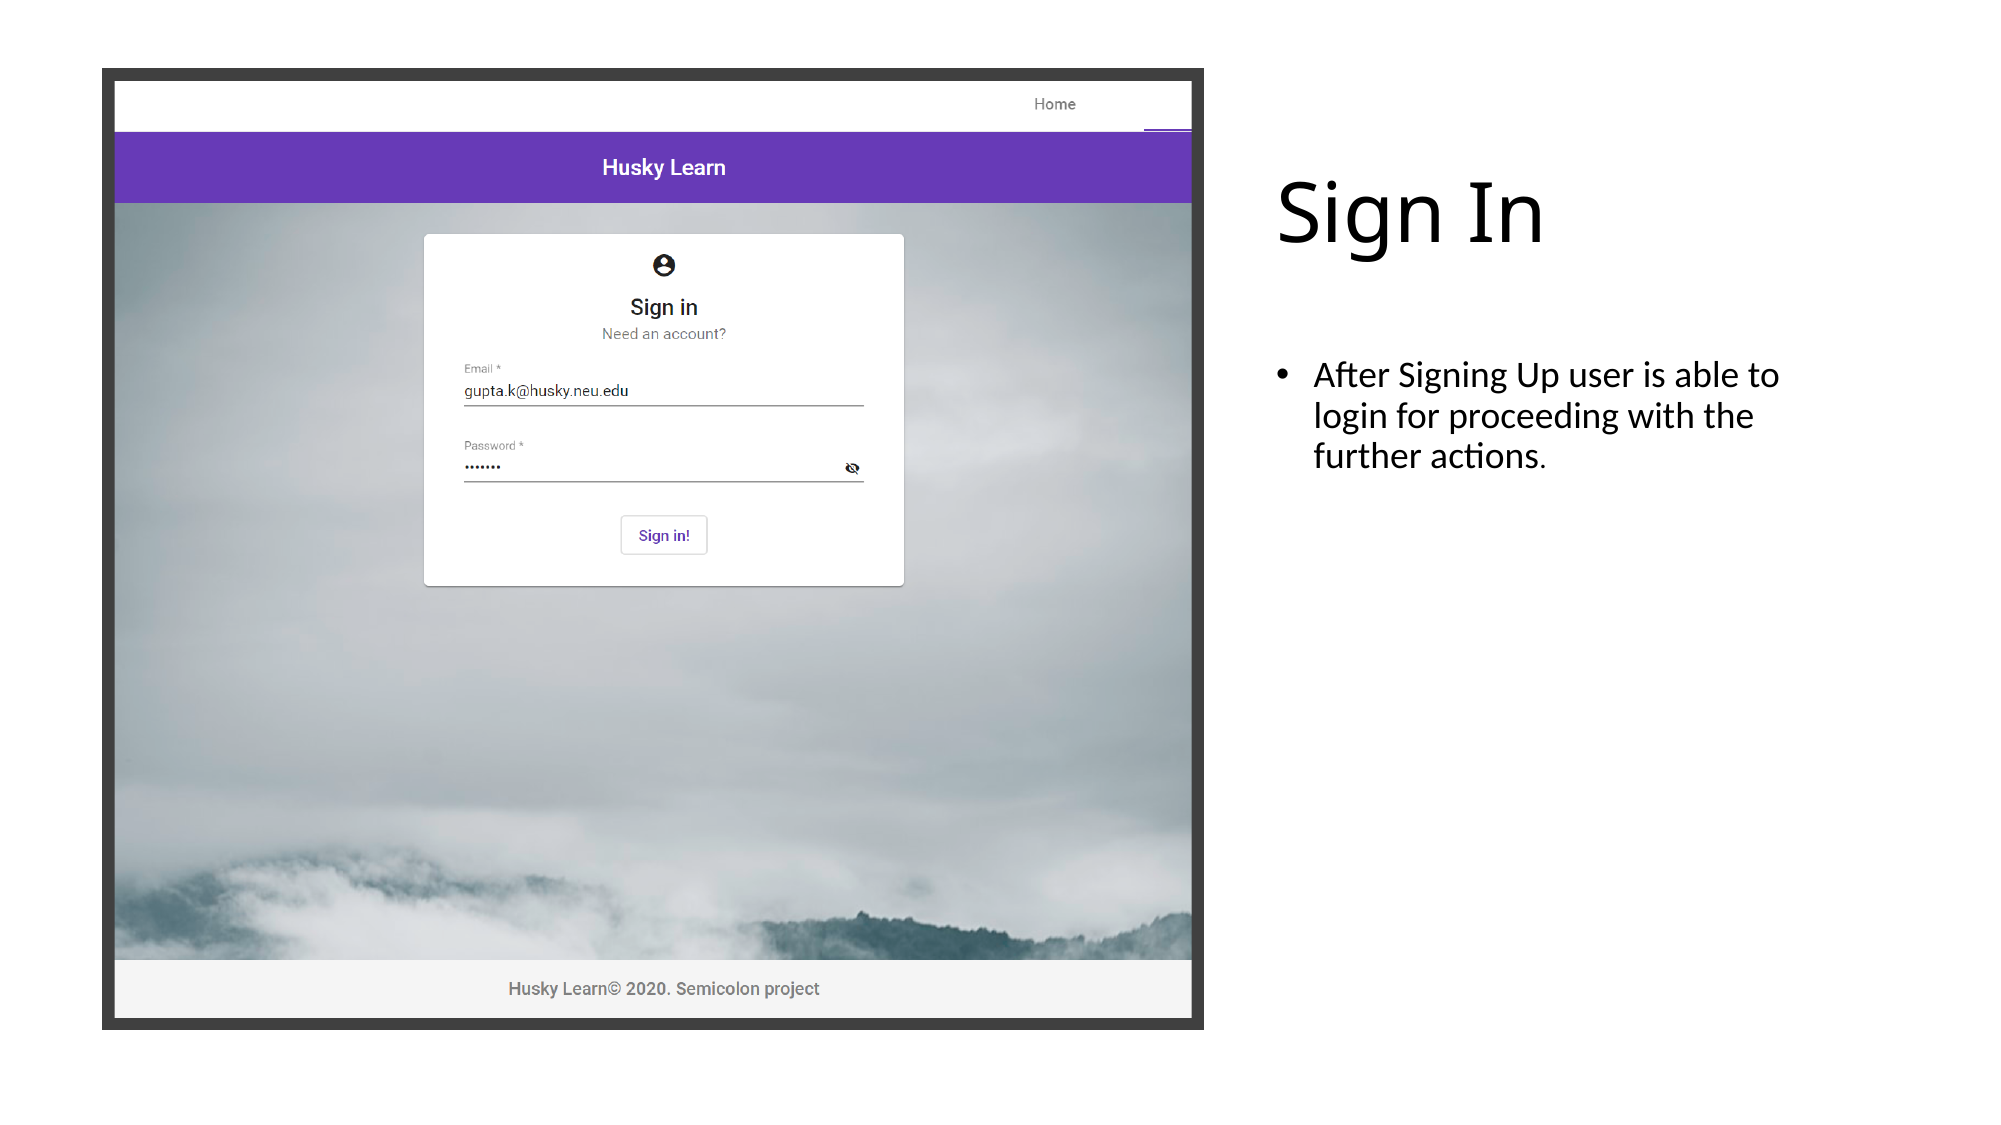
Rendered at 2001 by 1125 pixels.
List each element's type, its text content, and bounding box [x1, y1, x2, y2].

picture [114, 81, 1192, 1018]
list After Signing Up user is able to login for proceeding with the further actions. [1261, 348, 1862, 1020]
text_box [111, 78, 1195, 1021]
title Sign In [1261, 105, 1862, 326]
